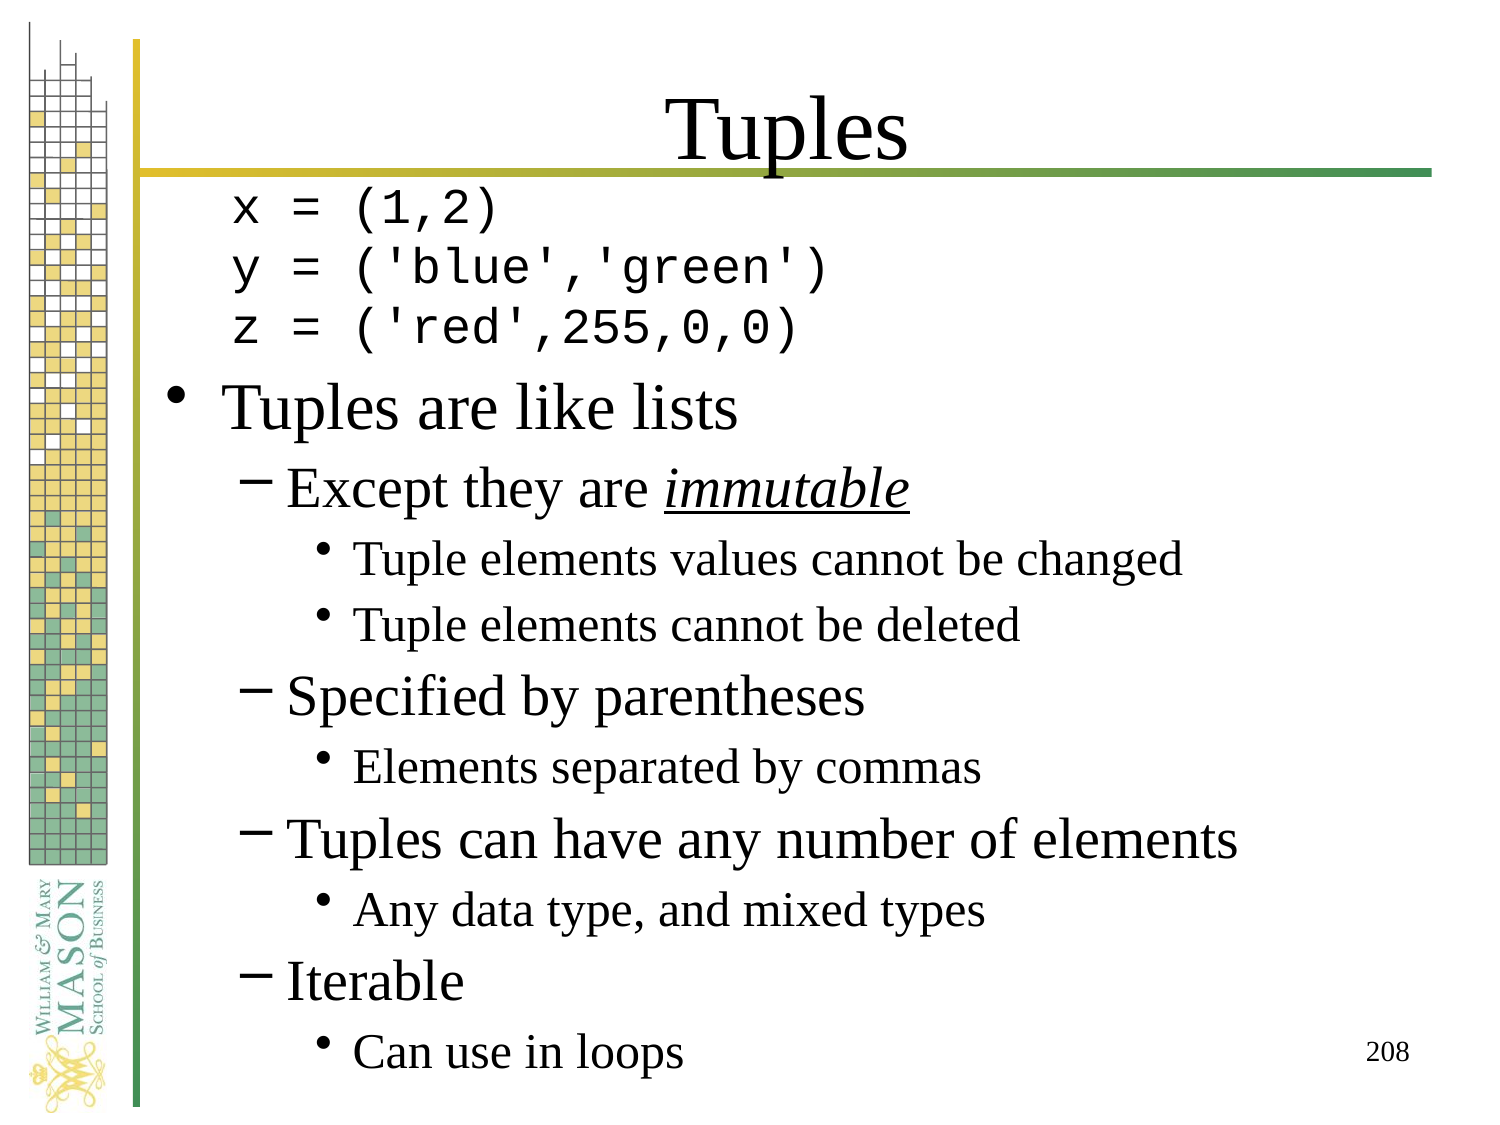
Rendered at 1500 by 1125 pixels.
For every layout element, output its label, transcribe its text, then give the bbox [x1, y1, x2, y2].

slide_number 208 [1048, 1024, 1426, 1103]
title Tuples [150, 45, 1425, 200]
table_header Description [29, 879, 107, 1113]
text_box x = (1,2) y = ('blue','green') z = ('red',255,0,0) [216, 166, 846, 362]
list Tuples are like lists Except they are immutable Tuple elements values cannot be changed Tuple elements cannot be deleted Specified by parentheses Elements separated by commas Tuples can have any number of elements Any data type, and mixed types Iterable Can use in loops [150, 354, 1500, 1125]
